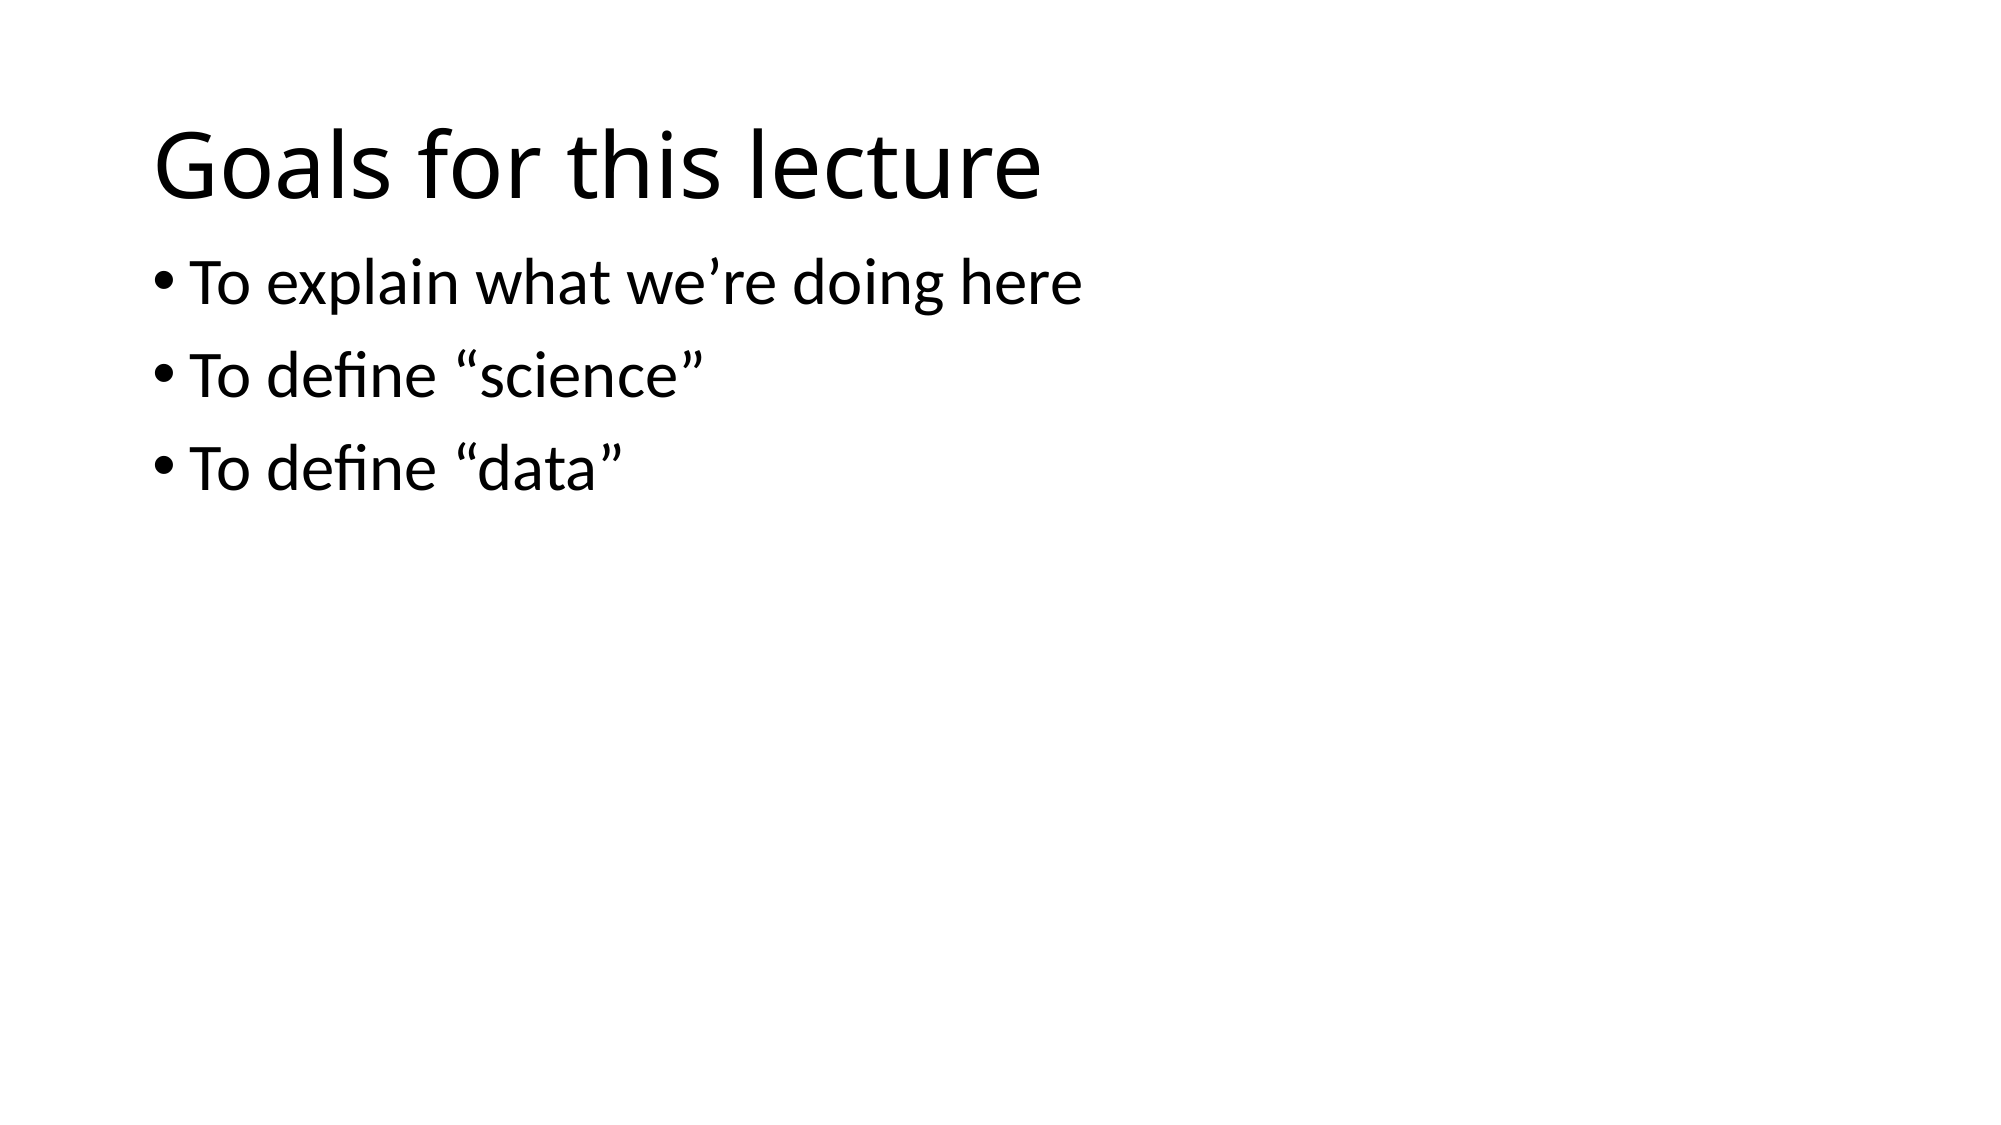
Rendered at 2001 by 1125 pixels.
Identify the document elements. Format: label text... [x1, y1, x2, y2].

title Goals for this lecture [137, 59, 1863, 239]
list To explain what we’re doing here To define “science” To define “data” [137, 239, 1863, 954]
